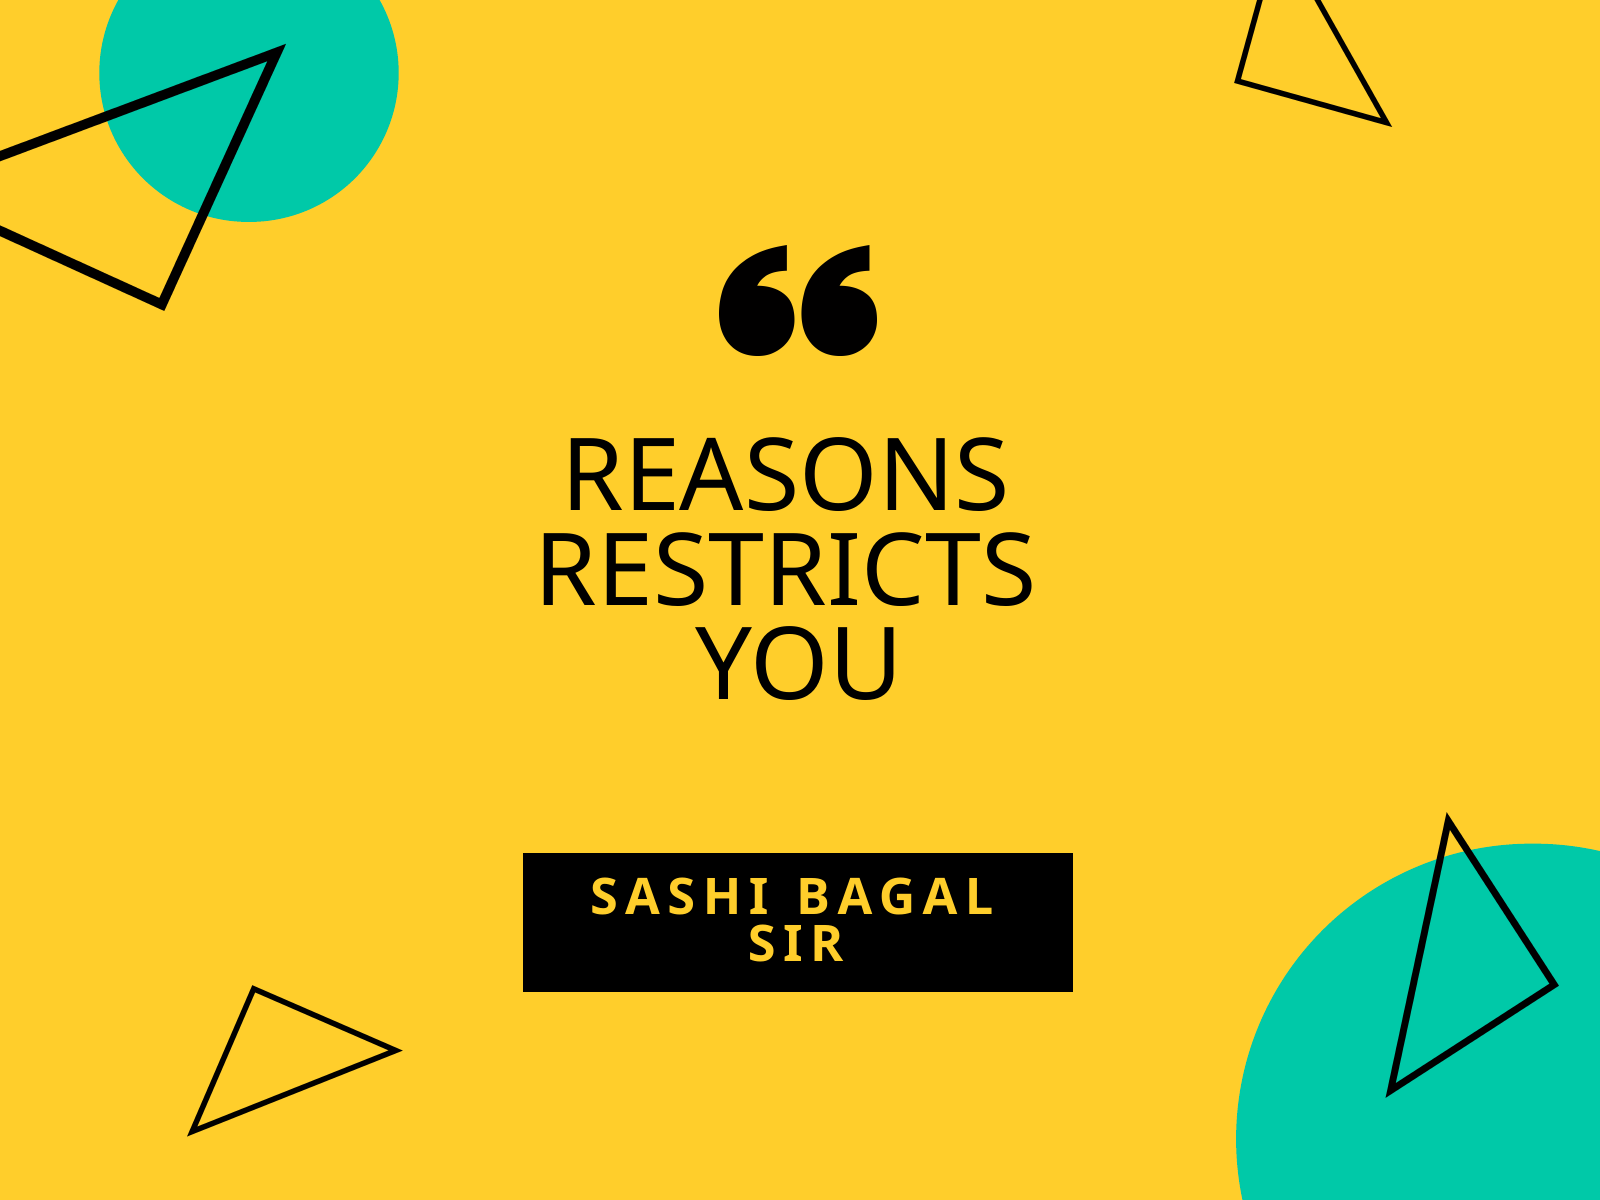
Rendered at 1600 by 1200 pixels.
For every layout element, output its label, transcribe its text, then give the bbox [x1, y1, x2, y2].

picture [719, 245, 877, 356]
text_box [243, 0, 399, 223]
picture [1235, 0, 1427, 126]
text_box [1237, 843, 1600, 1200]
picture [0, 0, 239, 310]
picture [1312, 851, 1520, 1059]
text_box REASONS RESTRICTS YOU [168, 435, 1430, 720]
picture [1400, 813, 1466, 843]
picture [523, 853, 1073, 993]
picture [187, 986, 402, 1200]
